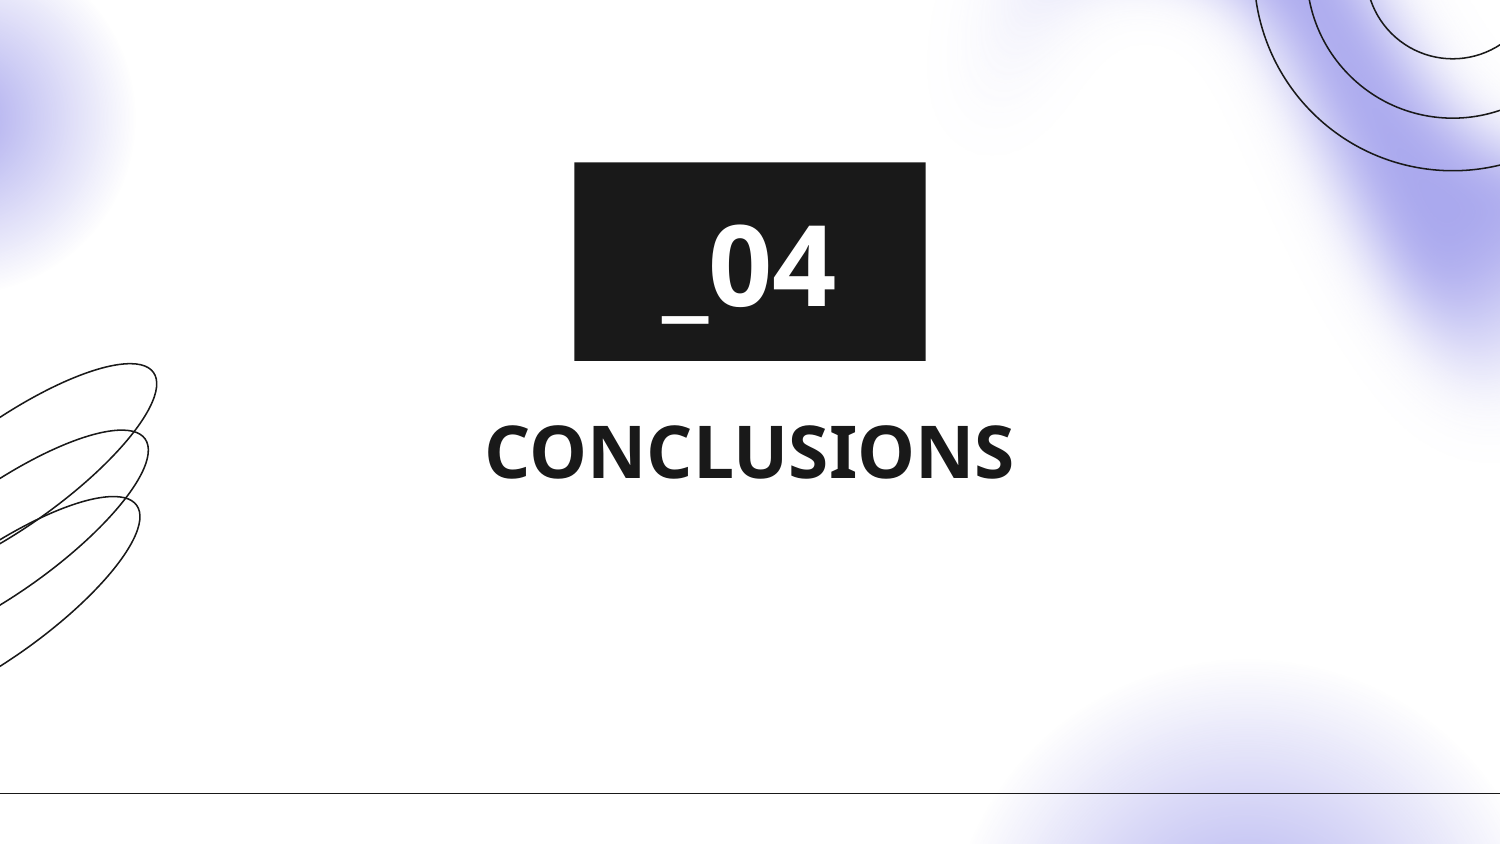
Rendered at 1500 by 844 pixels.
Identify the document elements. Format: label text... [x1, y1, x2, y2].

title CONCLUSIONS [332, 387, 1168, 509]
title _04 [574, 162, 926, 361]
